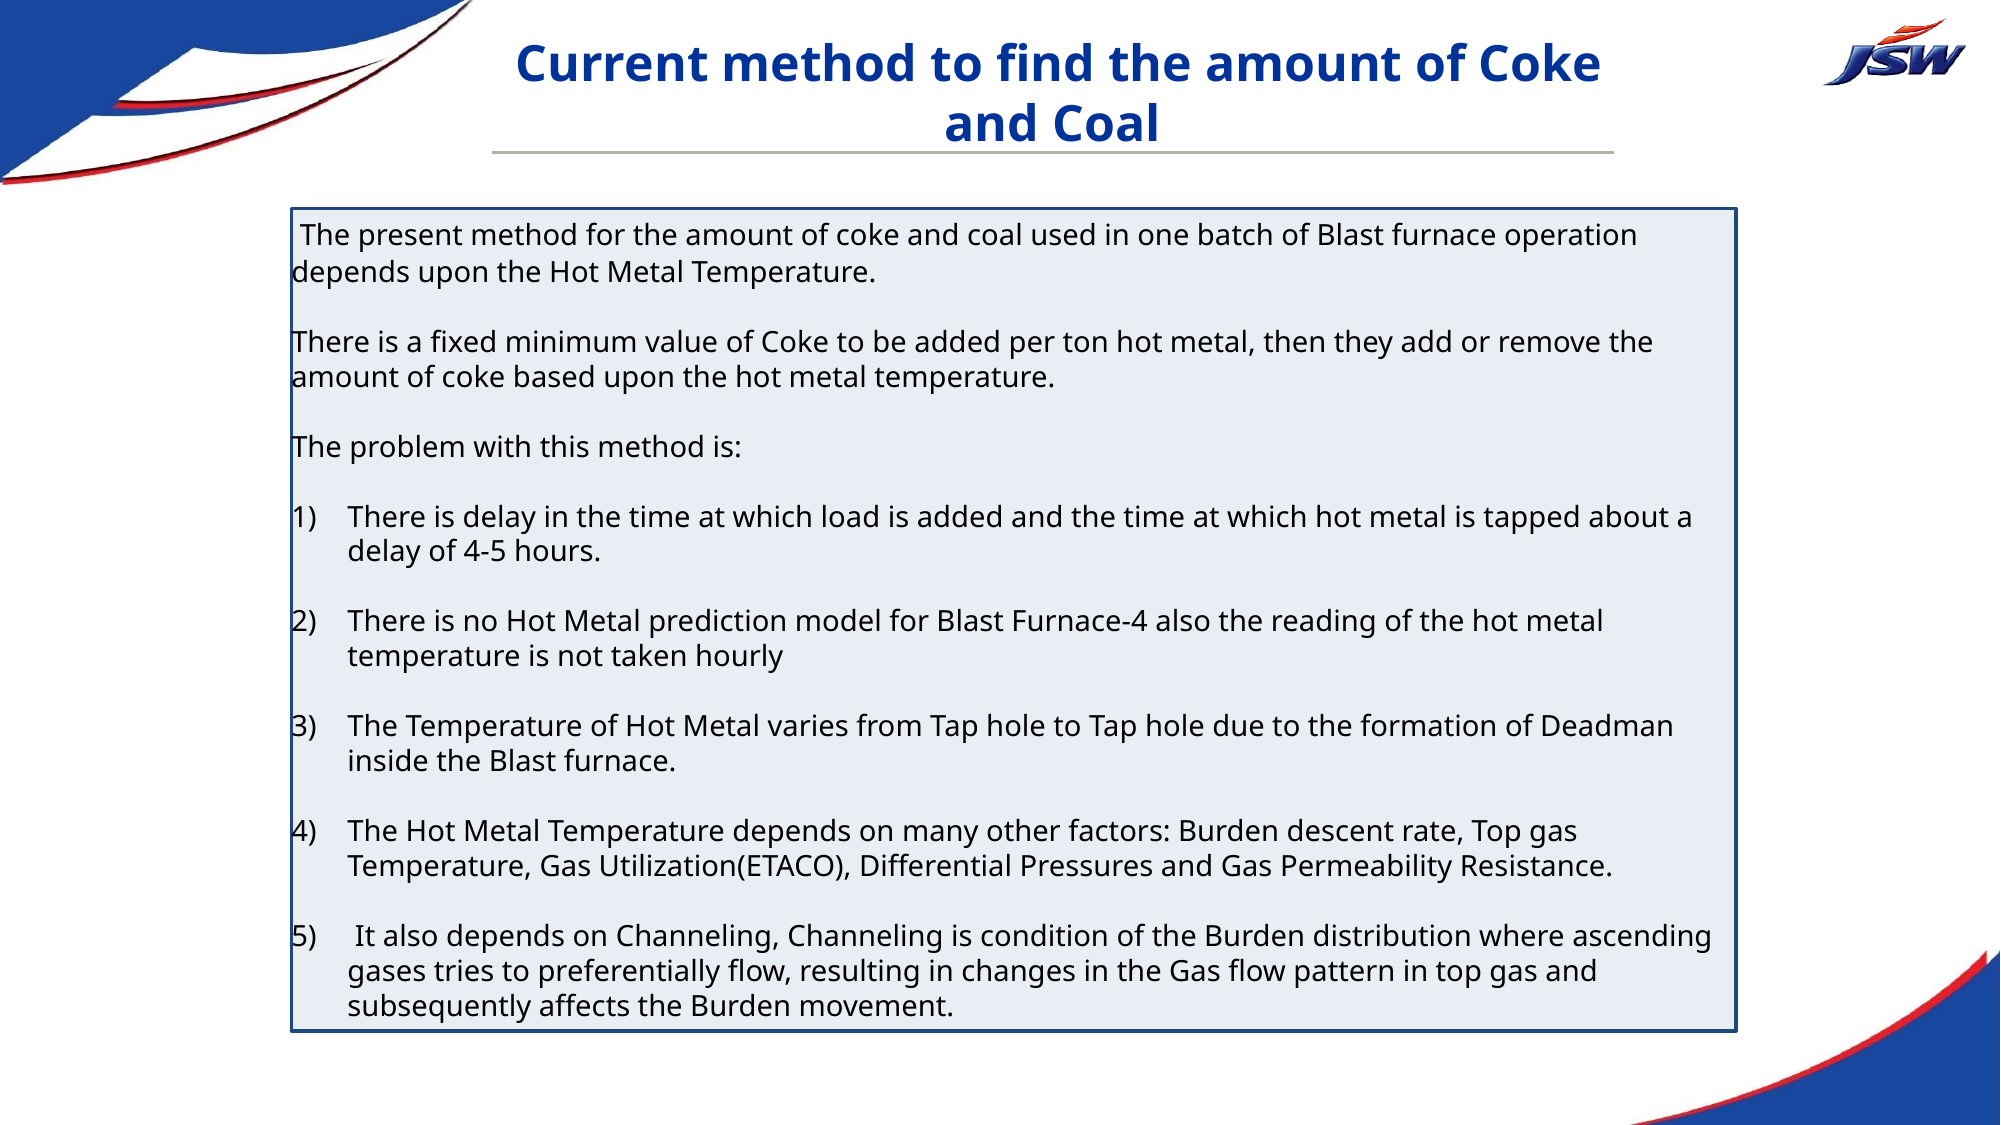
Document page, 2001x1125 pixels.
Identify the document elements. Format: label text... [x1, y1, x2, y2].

title Current method to find the amount of Coke and Coal [503, 30, 1615, 151]
picture [0, 0, 2000, 1125]
list The present method for the amount of coke and coal used in one batch of Blast furnace operation depends upon the Hot Metal Temperature. There is a fixed minimum value of Coke to be added per ton hot metal, then they add or remove the amount of coke based upon the hot metal temperature. The problem with this method is: There is delay in the time at which load is added and the time at which hot metal is tapped about a delay of 4-5 hours. There is no Hot Metal prediction model for Blast Furnace-4 also the reading of the hot metal temperature is not taken hourly The Temperature of Hot Metal varies from Tap hole to Tap hole due to the formation of Deadman inside the Blast furnace. The Hot Metal Temperature depends on many other factors: Burden descent rate, Top gas Temperature, Gas Utilization(ETACO), Differential Pressures and Gas Permeability Resistance. It also depends on Channeling, Channeling is condition of the Burden distribution where ascending gases tries to preferentially flow, resulting in changes in the Gas flow pattern in top gas and subsequently affects the Burden movement. [291, 208, 1736, 1031]
